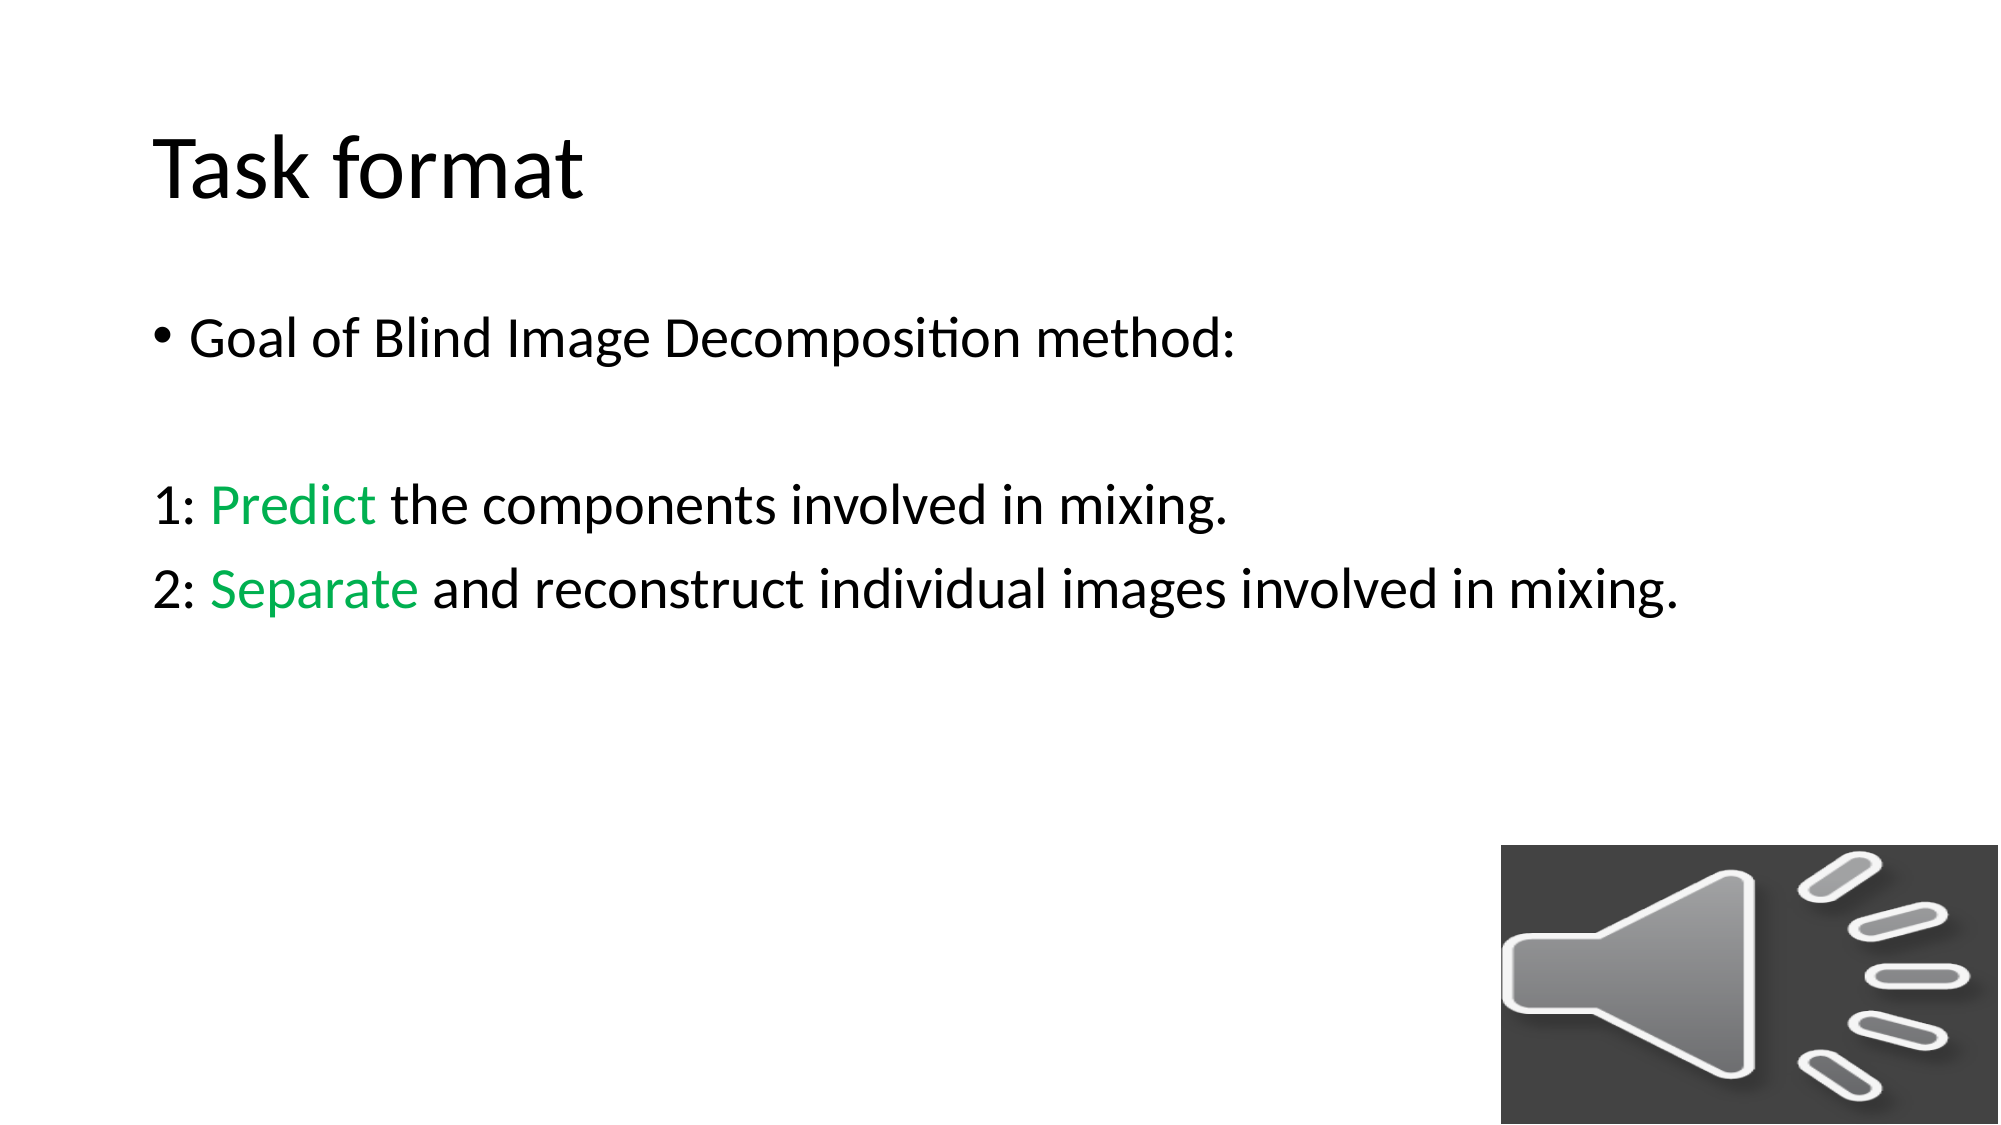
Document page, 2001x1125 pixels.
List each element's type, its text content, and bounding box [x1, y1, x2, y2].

title Task format [137, 59, 1863, 278]
list Goal of Blind Image Decomposition method: 1: Predict the components involved in mixing. 2: Separate and reconstruct individual images involved in mixing. [137, 299, 1863, 1014]
picture [1500, 843, 2000, 1125]
